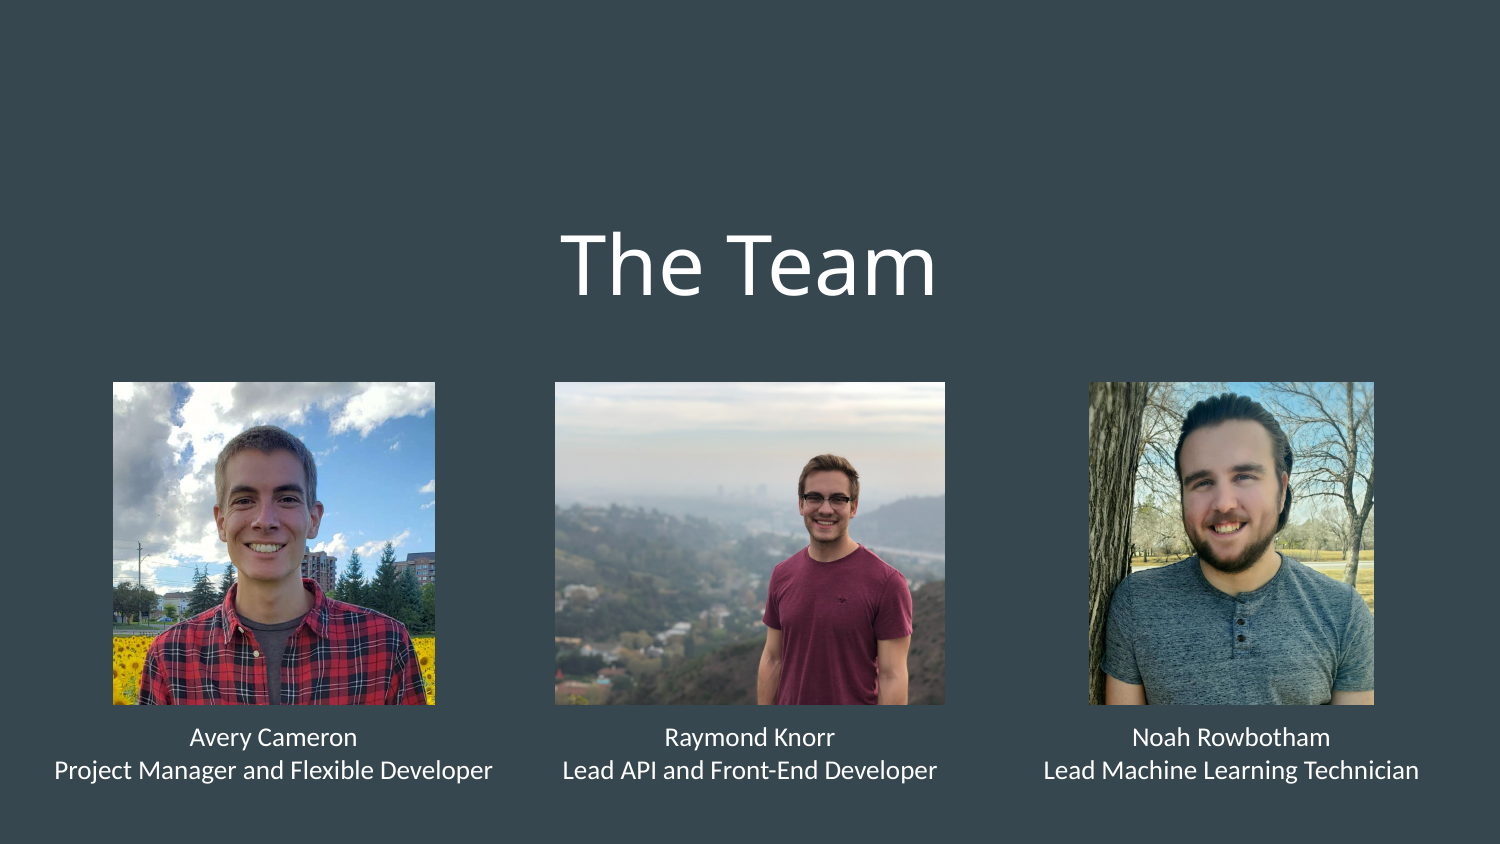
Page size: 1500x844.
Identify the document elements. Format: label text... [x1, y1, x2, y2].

picture [554, 382, 946, 705]
text_box Noah Rowbotham Lead Machine Learning Technician [986, 704, 1477, 800]
text_box Raymond Knorr Lead API and Front-End Developer [513, 704, 986, 800]
picture [1088, 382, 1375, 705]
text_box Avery Cameron Project Manager and Flexible Developer [15, 704, 513, 800]
picture [112, 382, 435, 705]
title The Team [105, 191, 1394, 333]
